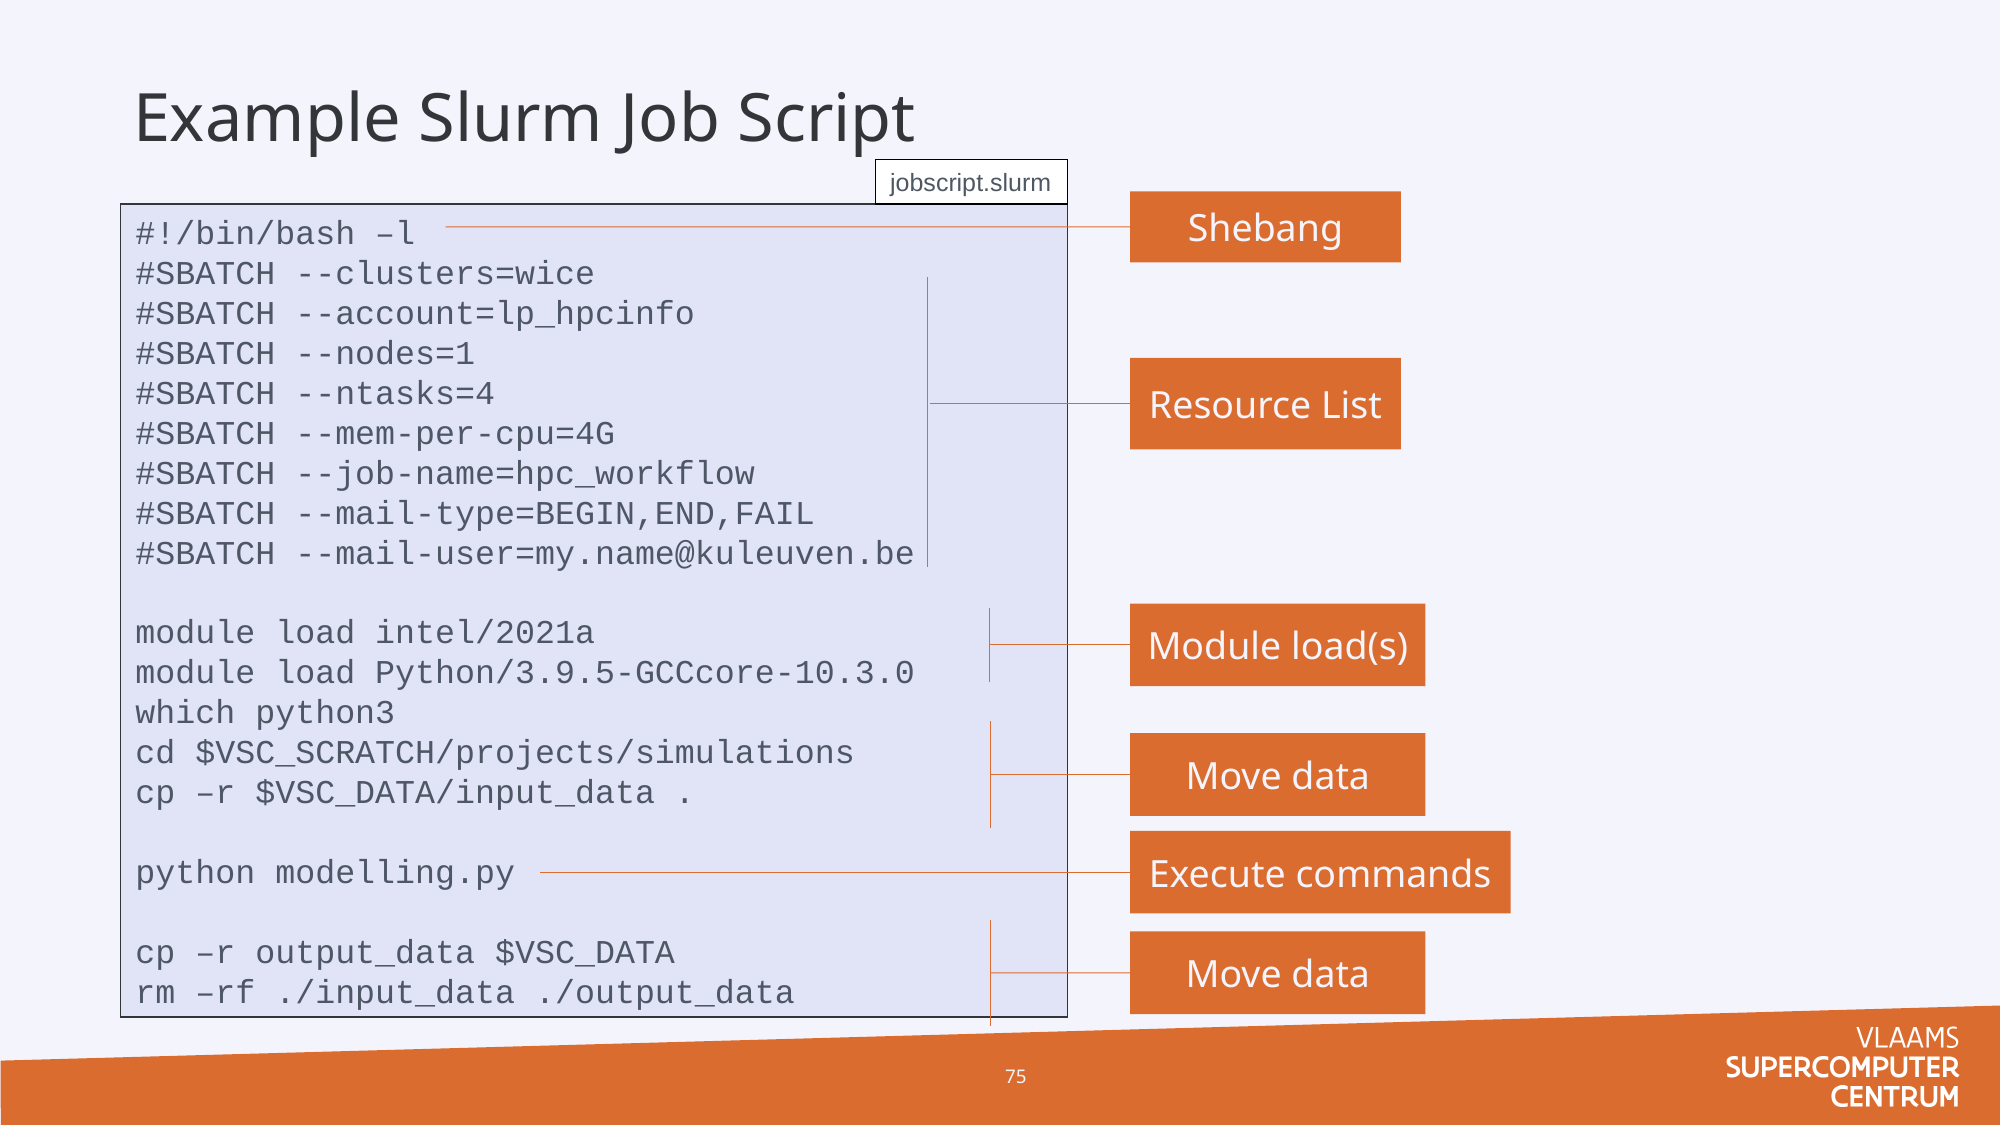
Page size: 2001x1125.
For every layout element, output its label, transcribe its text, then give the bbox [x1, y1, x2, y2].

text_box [540, 830, 1511, 914]
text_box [989, 603, 1426, 687]
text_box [120, 159, 1068, 1048]
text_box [990, 919, 1426, 1026]
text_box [927, 276, 1401, 567]
text_box Example Slurm Job Script [118, 54, 1941, 185]
picture [1725, 1021, 1960, 1117]
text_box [445, 191, 1401, 263]
text_box 75 [958, 1048, 1042, 1108]
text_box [990, 721, 1426, 828]
